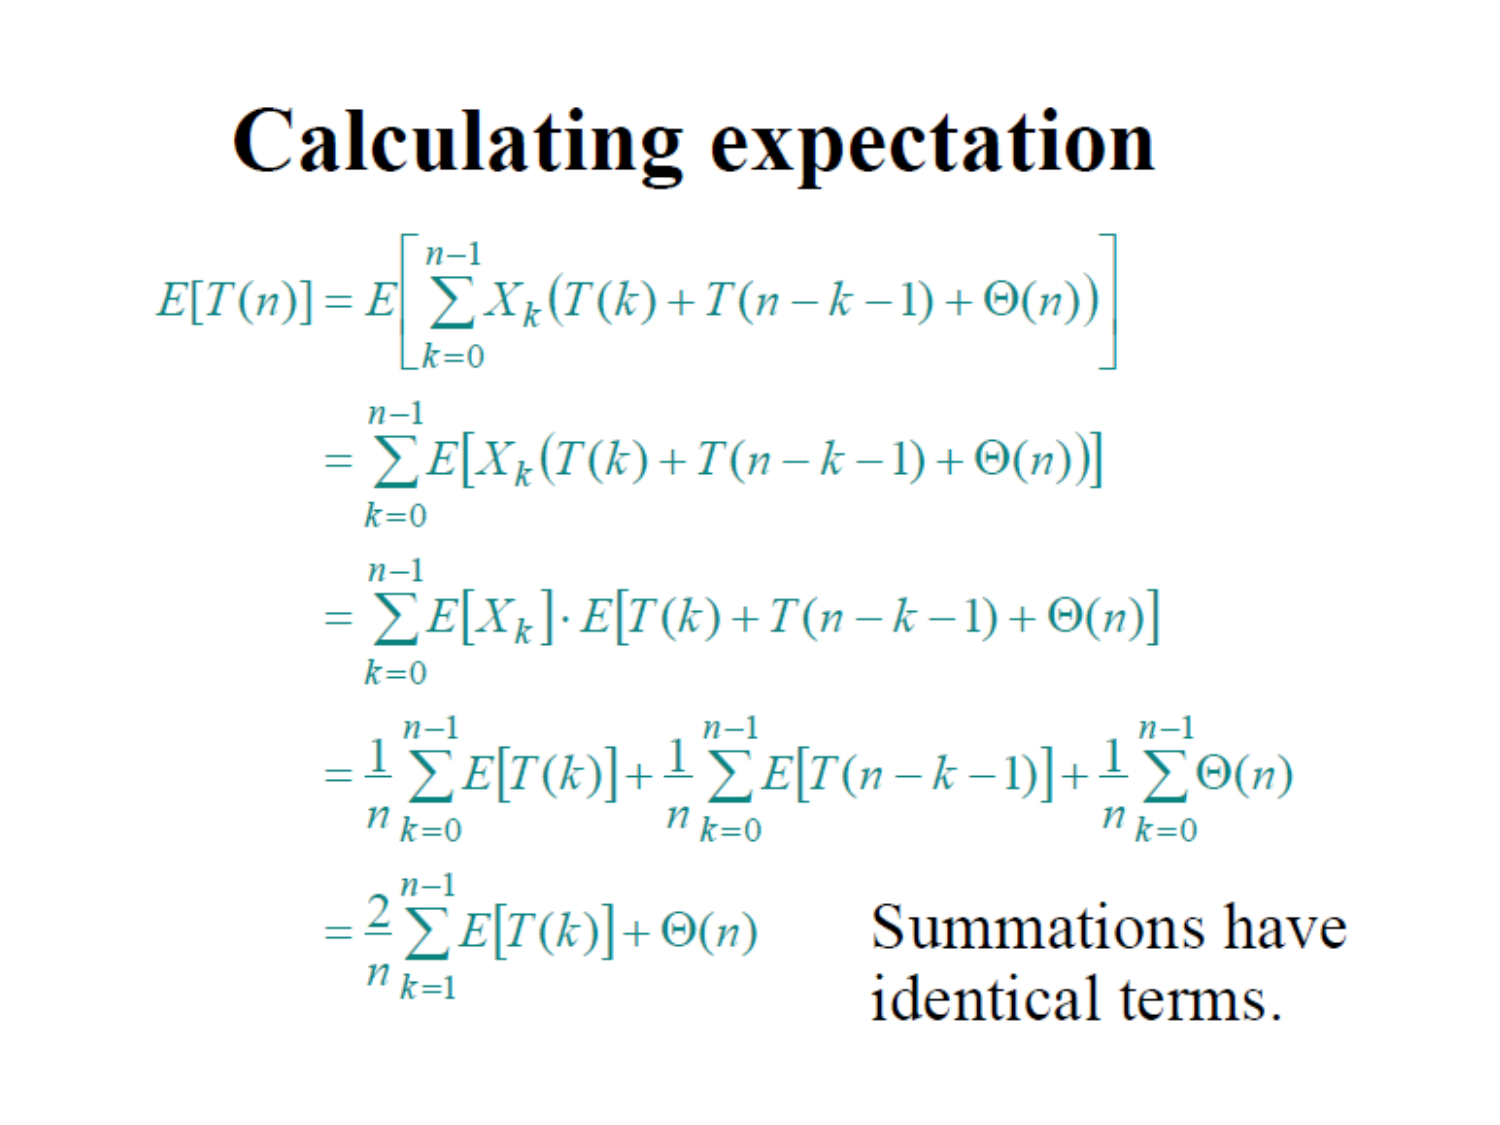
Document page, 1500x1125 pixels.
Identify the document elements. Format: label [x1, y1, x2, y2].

picture [64, 72, 1424, 1044]
